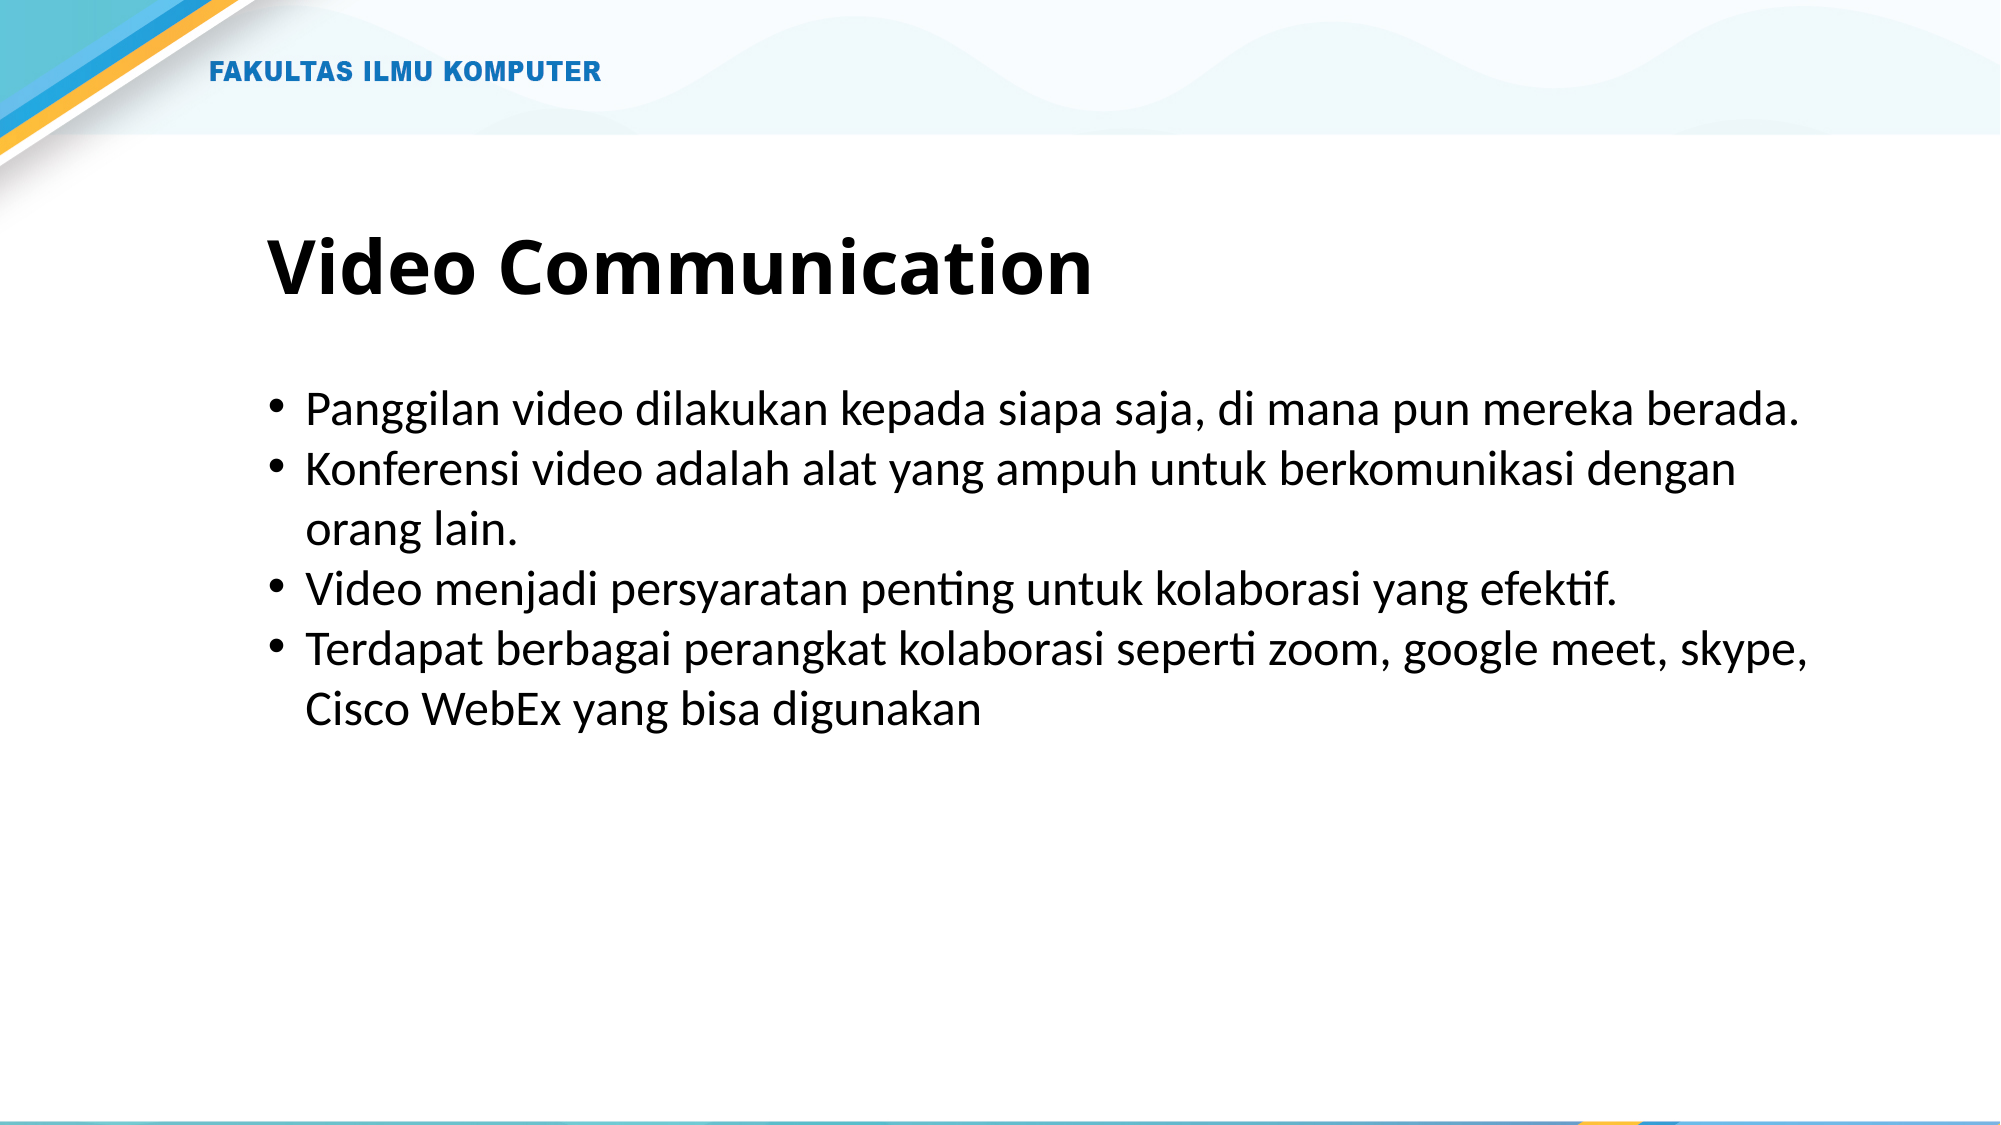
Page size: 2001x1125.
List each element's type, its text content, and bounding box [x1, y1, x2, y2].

title Video Communication [252, 204, 1852, 337]
list Panggilan video dilakukan kepada siapa saja, di mana pun mereka berada. Konferensi video adalah alat yang ampuh untuk berkomunikasi dengan orang lain. Video menjadi persyaratan penting untuk kolaborasi yang efektif. Terdapat berbagai perangkat kolaborasi seperti zoom, google meet, skype, Cisco WebEx yang bisa digunakan [252, 367, 1852, 1019]
picture [0, 0, 2000, 1125]
